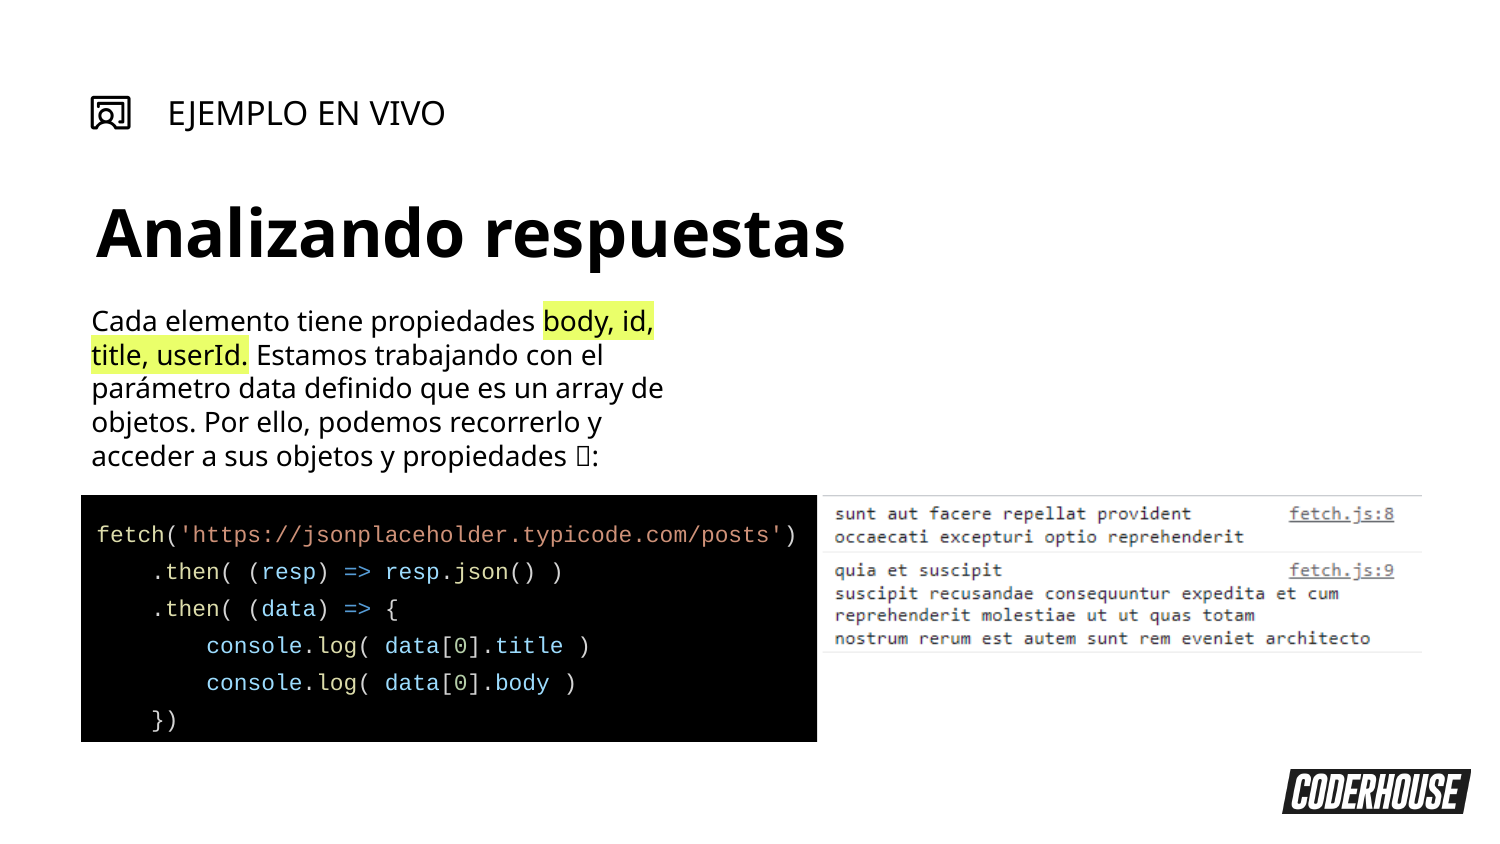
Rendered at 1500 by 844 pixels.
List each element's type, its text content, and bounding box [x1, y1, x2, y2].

text_box fetch('https://jsonplaceholder.typicode.com/posts') .then( (resp) => resp.json() ) .then( (data) => { console.log( data[0].title ) console.log( data[0].body ) }) [81, 495, 818, 742]
text_box [74, 76, 146, 133]
picture [1281, 769, 1471, 814]
text_box Cada elemento tiene propiedades body, id, title, userId. Estamos trabajando con el parámetro data definido que es un array de objetos. Por ello, podemos recorrerlo y acceder a sus objetos y propiedades 🧐: [76, 288, 708, 487]
text_box Analizando respuestas [81, 175, 900, 286]
picture [86, 87, 135, 137]
picture [822, 494, 1423, 654]
text_box EJEMPLO EN VIVO [152, 76, 632, 147]
